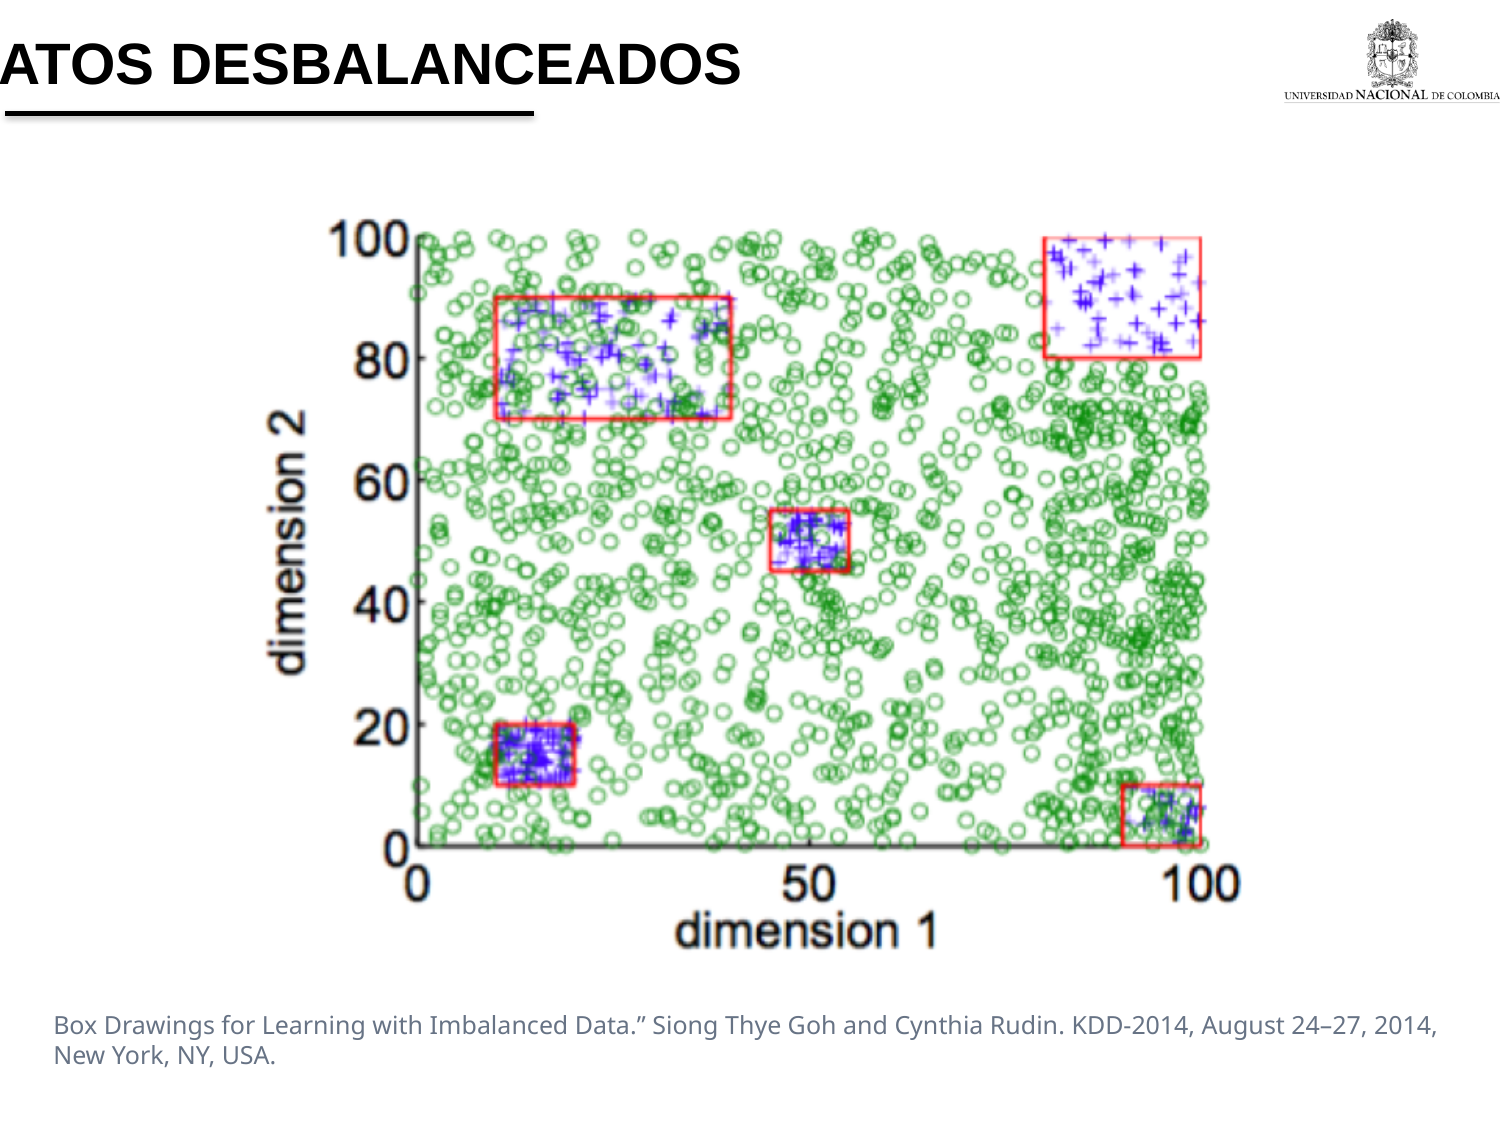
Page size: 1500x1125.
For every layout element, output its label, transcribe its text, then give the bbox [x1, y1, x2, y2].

picture [231, 148, 1269, 976]
picture [1283, 18, 1500, 106]
text_box DATOS DESBALANCEADOS [0, 19, 758, 104]
text_box Box Drawings for Learning with Imbalanced Data.” Siong Thye Goh and Cynthia Rudin. KDD-2014, August 24–27, 2014, New York, NY, USA. [53, 1009, 1447, 1070]
